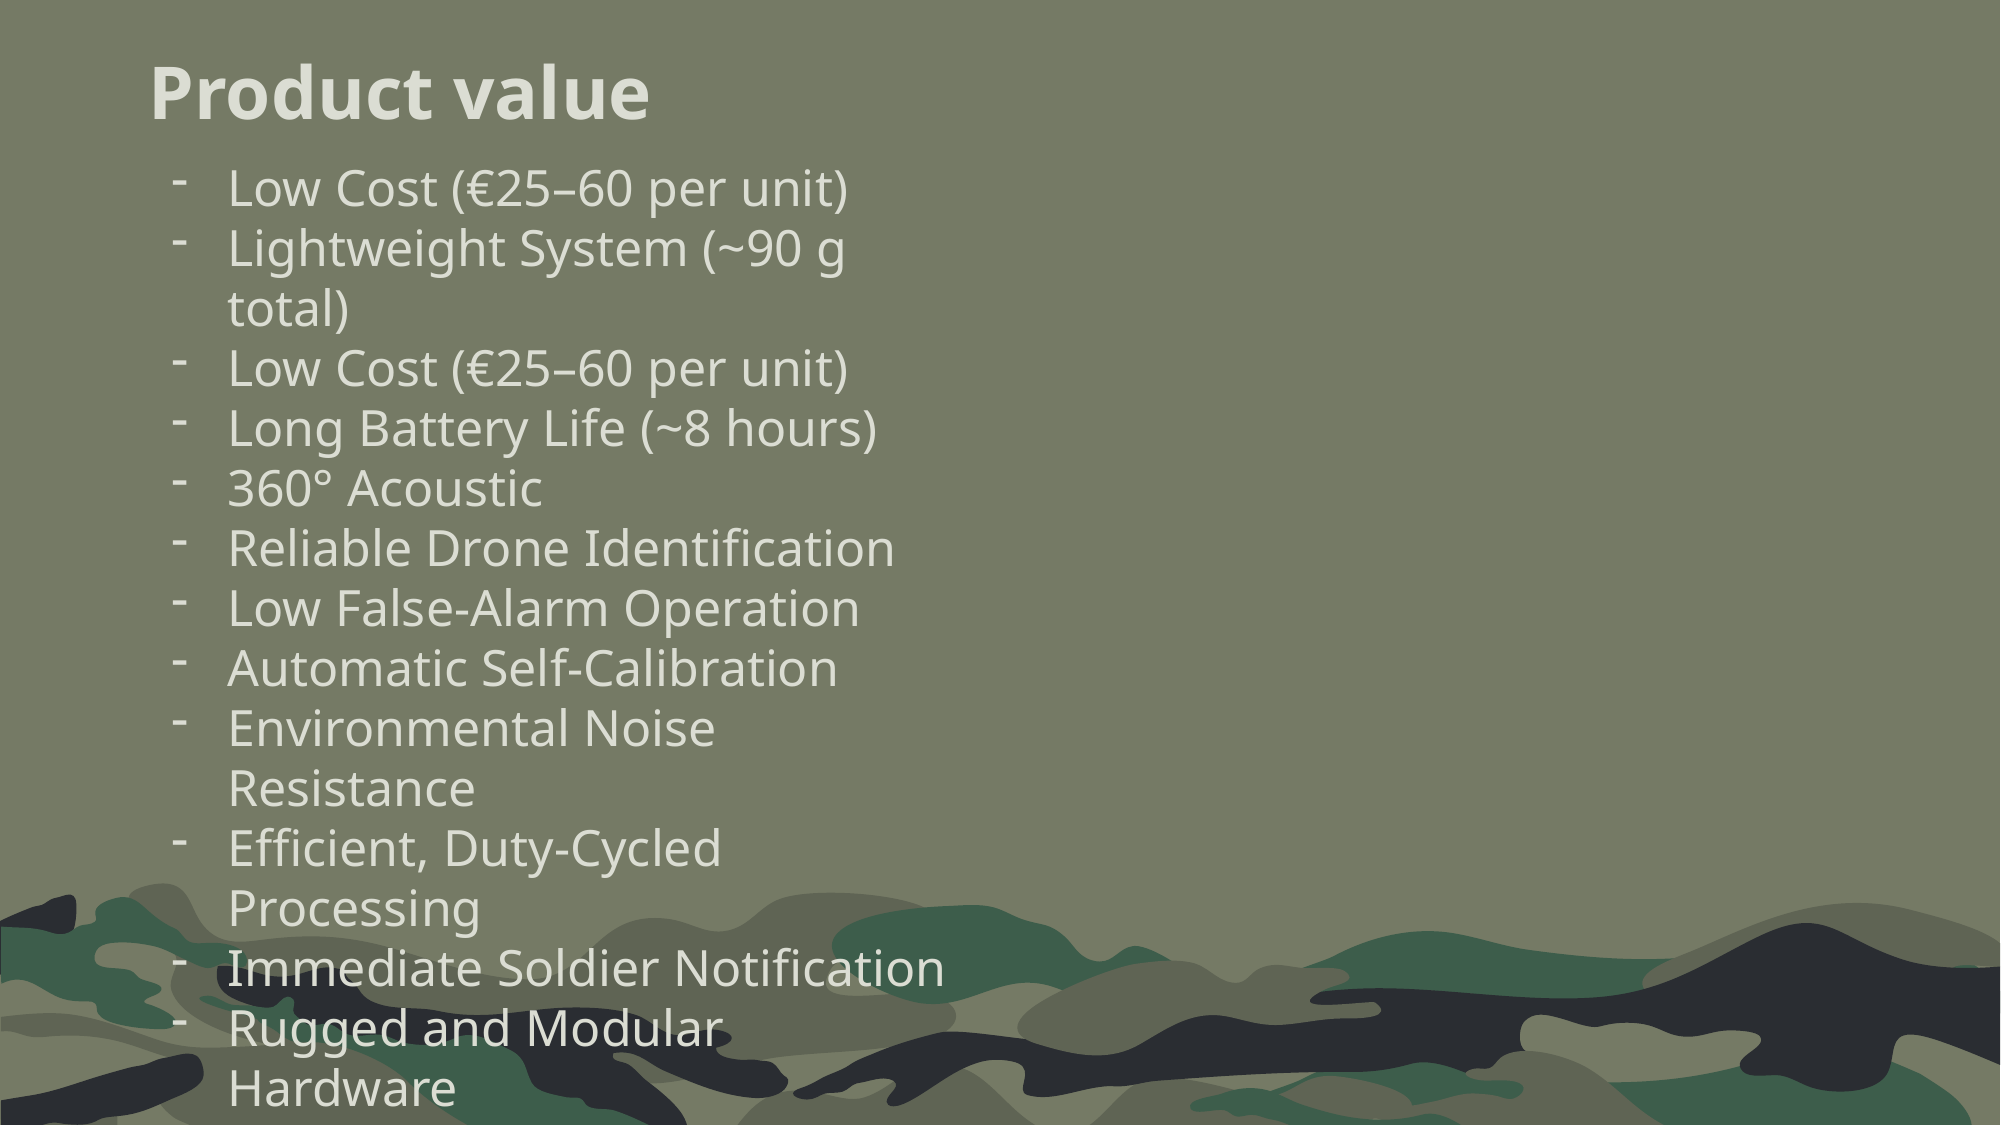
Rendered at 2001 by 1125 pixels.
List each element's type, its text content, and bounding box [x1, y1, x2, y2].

title Product value [133, 31, 1025, 157]
subtitle Low Cost (€25–60 per unit) Lightweight System (~90 g total) Low Cost (€25–60 per unit) Long Battery Life (~8 hours) 360° Acoustic Reliable Drone Identification Low False-Alarm Operation Automatic Self-Calibration Environmental Noise Resistance Efficient, Duty-Cycled Processing Immediate Soldier Notification Rugged and Modular Hardware [133, 141, 963, 1059]
